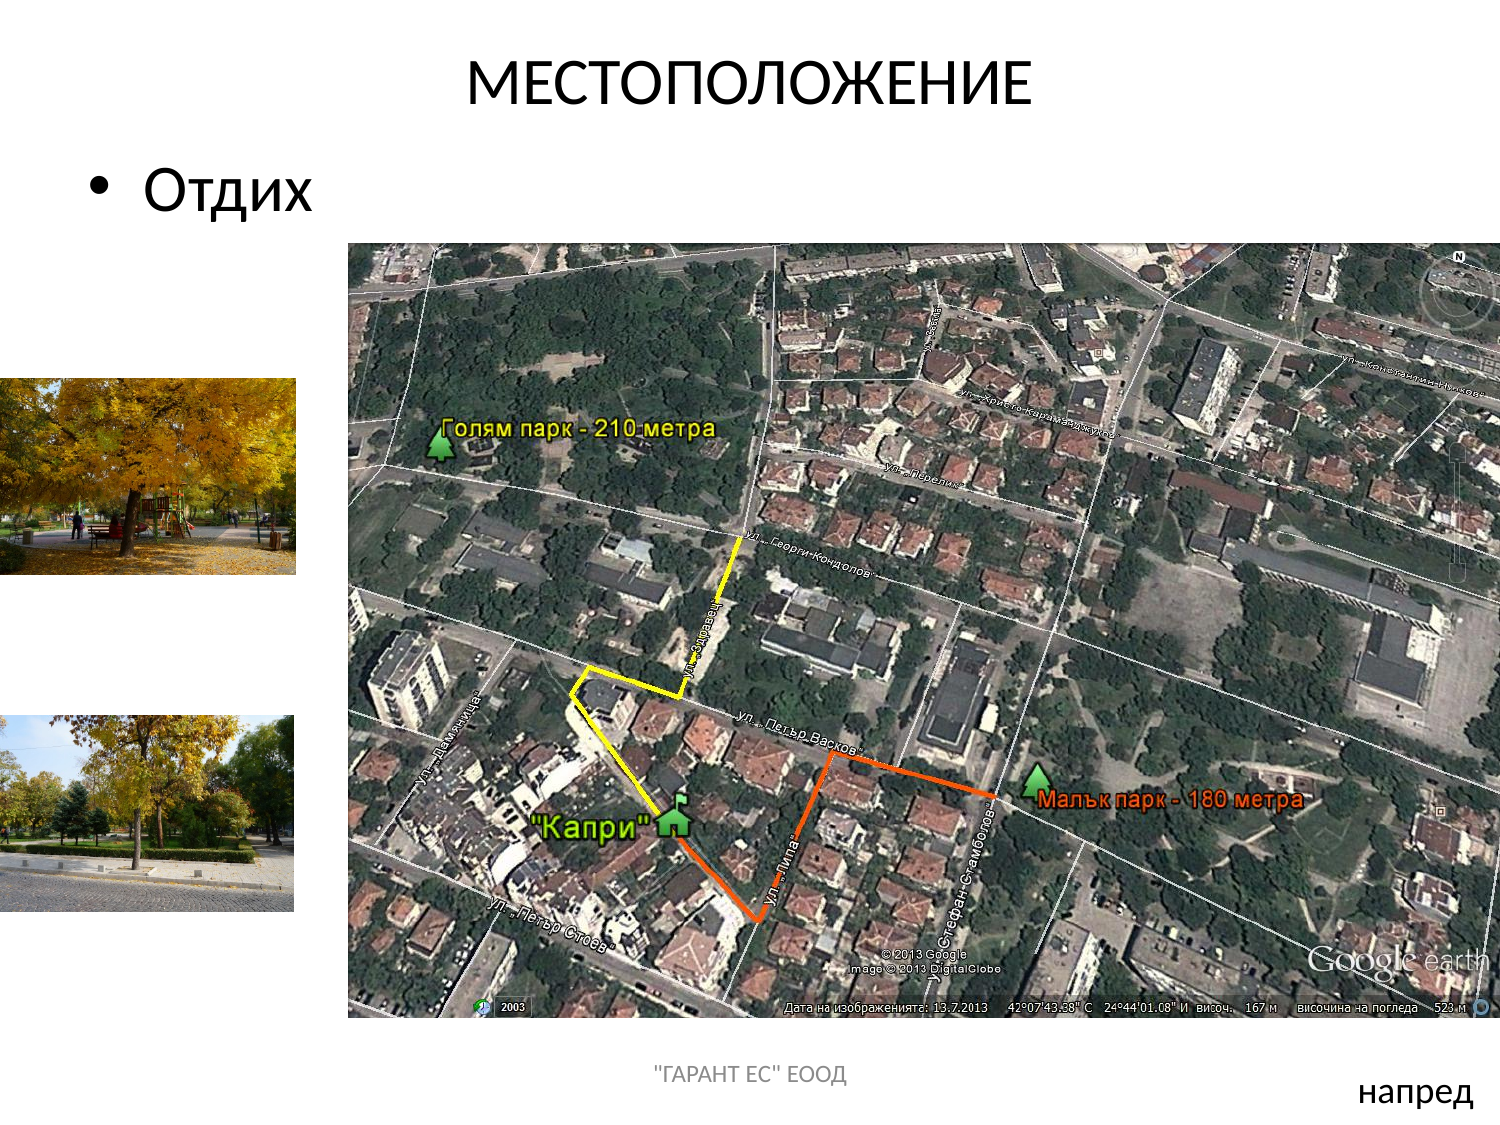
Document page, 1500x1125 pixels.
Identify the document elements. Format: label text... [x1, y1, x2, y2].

picture [348, 243, 1500, 1019]
list Отдих [72, 137, 1423, 268]
text_box напред [1342, 1058, 1490, 1119]
picture [0, 715, 294, 913]
picture [0, 378, 296, 575]
title МЕСТОПОЛОЖЕНИЕ [75, 0, 1425, 172]
footer "ГАРАНТ EС" ЕООД [512, 1042, 988, 1103]
